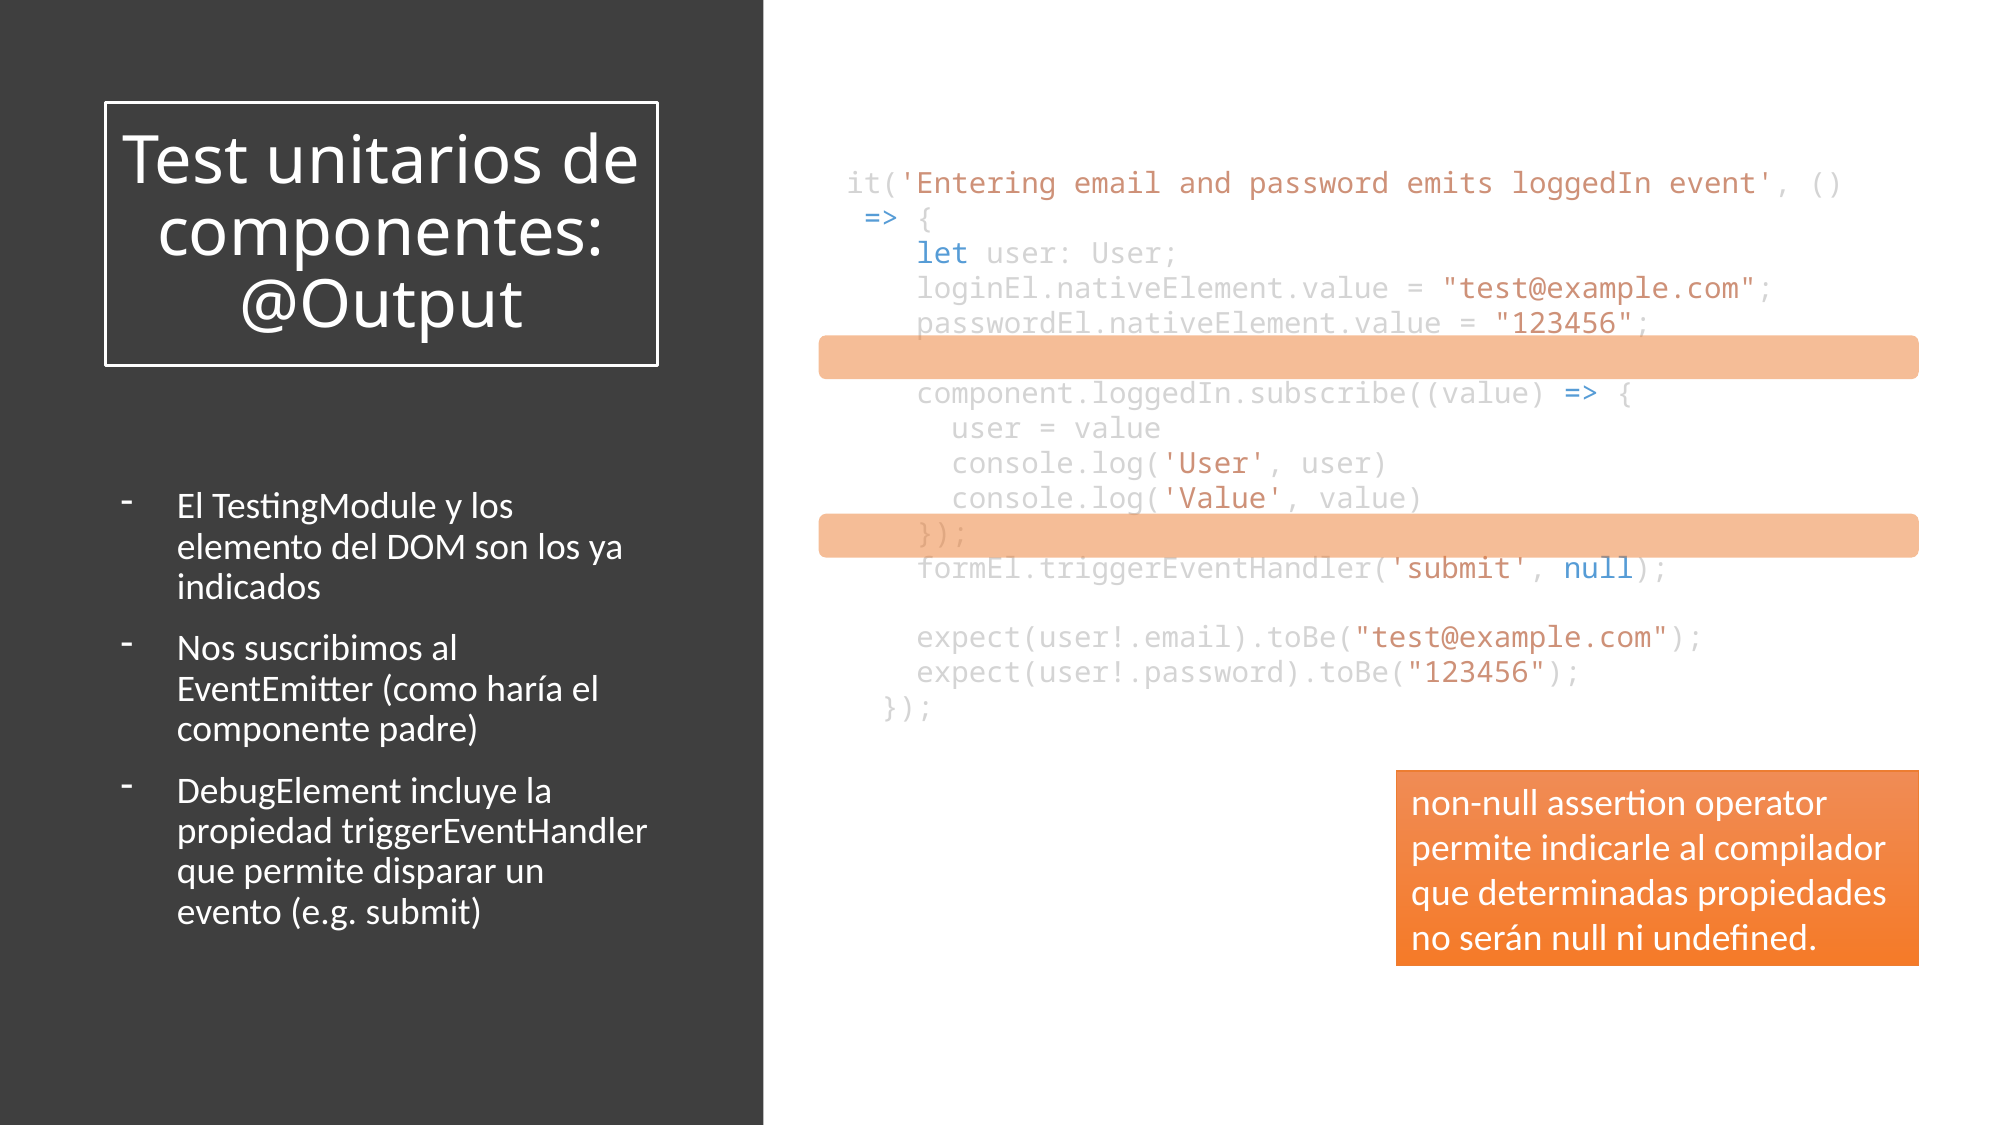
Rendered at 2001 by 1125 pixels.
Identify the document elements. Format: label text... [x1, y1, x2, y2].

text_box non-null assertion operator permite indicarle al compilador que determinadas propiedades no serán null ni undefined. [1396, 770, 1919, 966]
text_box it('Entering email and password emits loggedIn event', () => { let user: User; loginEl.nativeElement.value = "test@example.com"; passwordEl.nativeElement.value = "123456"; component.loggedIn.subscribe((value) => { user = value console.log('User', user) console.log('Value', value) }); formEl.triggerEventHandler('submit', null); expect(user!.email).toBe("test@example.com"); expect(user!.password).toBe("123456"); }); [831, 156, 1873, 335]
text_box [130, 503, 683, 961]
text_box it('Entering email and password emits loggedIn event', () => { let user: User; loginEl.nativeElement.value = "test@example.com"; passwordEl.nativeElement.value = "123456"; component.loggedIn.subscribe((value) => { user = value console.log('User', user) console.log('Value', value) }); formEl.triggerEventHandler('submit', null); expect(user!.email).toBe("test@example.com"); expect(user!.password).toBe("123456"); }); [831, 380, 1873, 513]
text_box [818, 335, 1919, 380]
text_box [0, 0, 764, 1125]
title Test unitarios de componentes: @Output [105, 102, 658, 366]
text_box [818, 513, 1919, 558]
list El TestingModule y los elemento del DOM son los ya indicados Nos suscribimos al EventEmitter (como haría el componente padre) DebugElement incluye la propiedad triggerEventHandler que permite disparar un evento (e.g. submit) [105, 478, 672, 1009]
text_box it('Entering email and password emits loggedIn event', () => { let user: User; loginEl.nativeElement.value = "test@example.com"; passwordEl.nativeElement.value = "123456"; component.loggedIn.subscribe((value) => { user = value console.log('User', user) console.log('Value', value) }); formEl.triggerEventHandler('submit', null); expect(user!.email).toBe("test@example.com"); expect(user!.password).toBe("123456"); }); [831, 558, 1873, 731]
